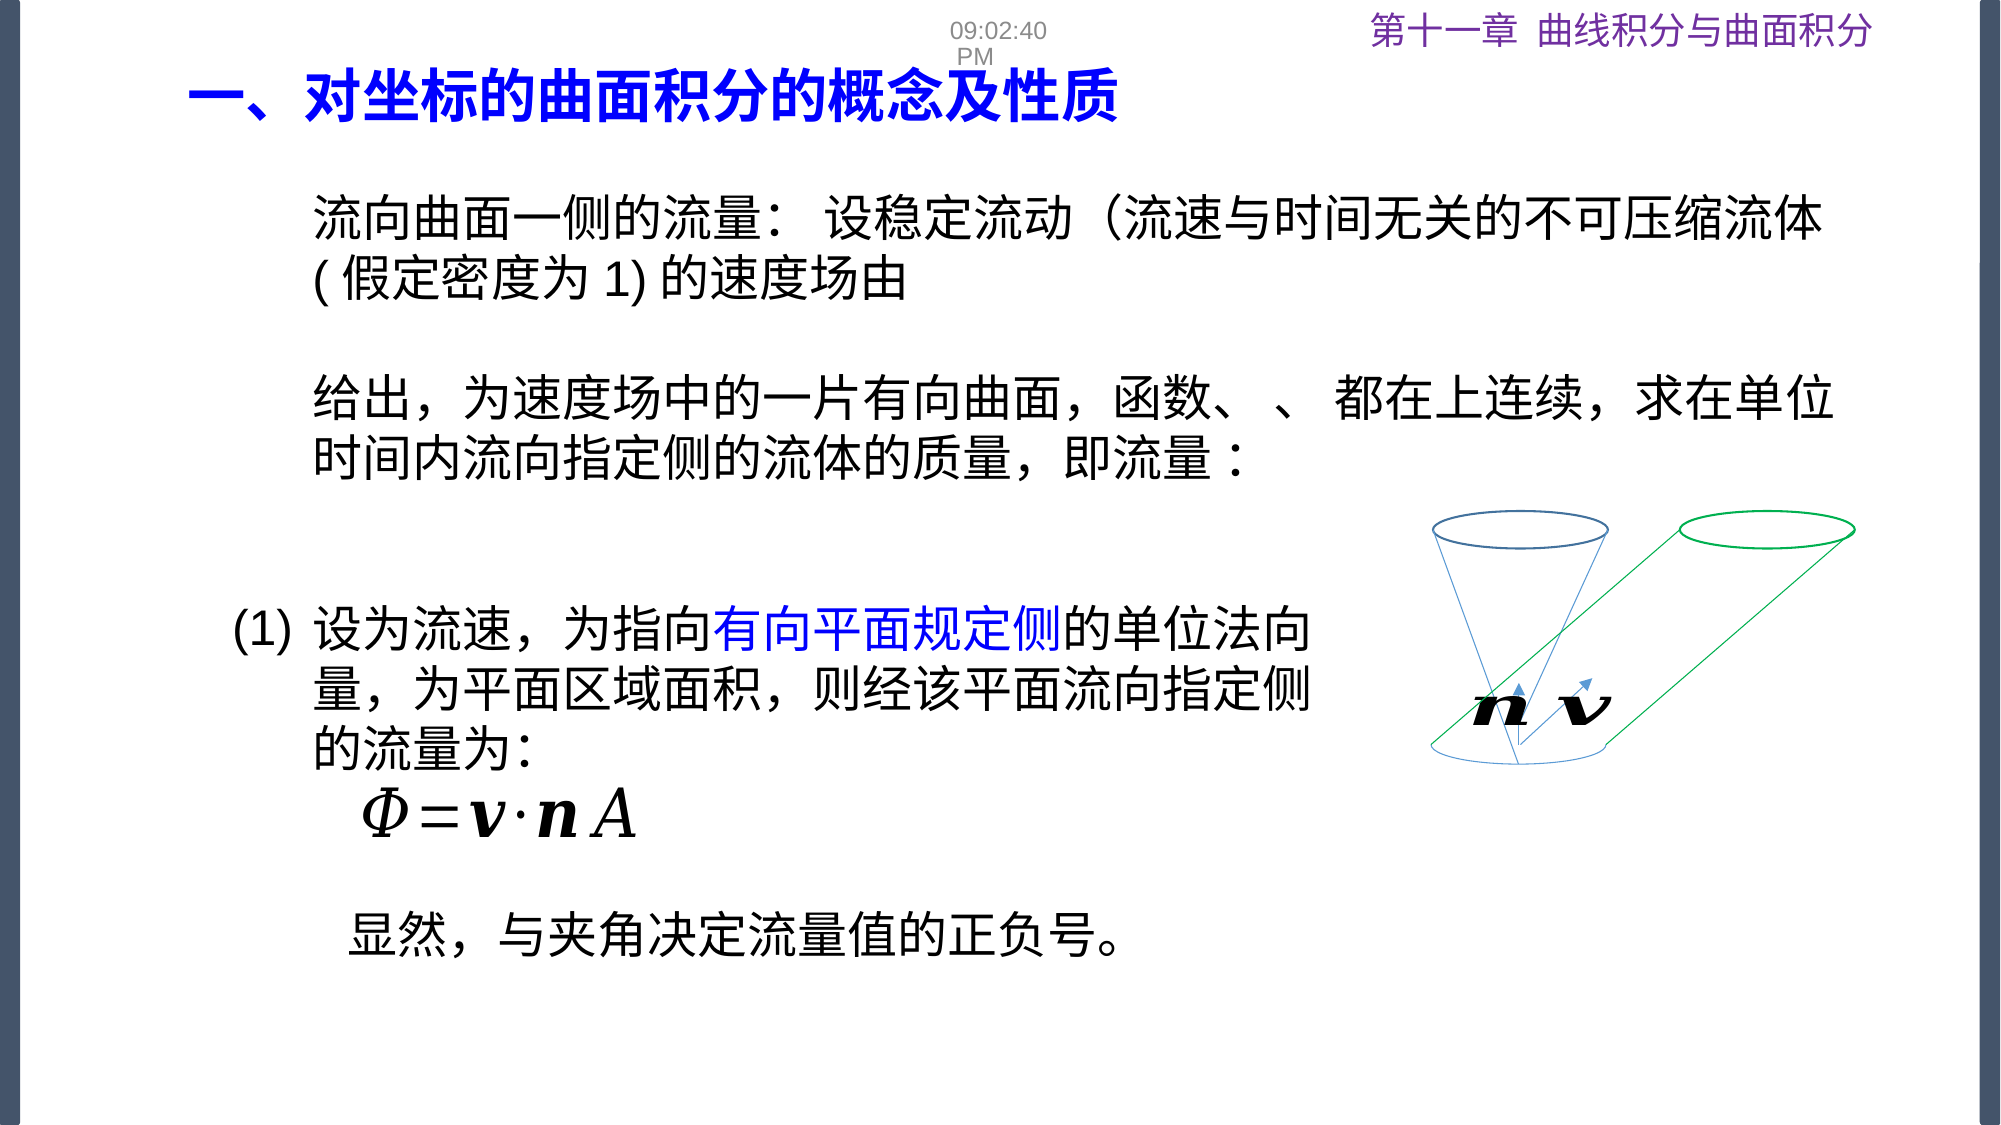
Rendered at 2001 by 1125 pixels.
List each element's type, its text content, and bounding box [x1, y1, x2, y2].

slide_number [934, 0, 1066, 59]
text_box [1430, 510, 1855, 745]
text_box (1) [217, 588, 309, 663]
text_box 一、对坐标的曲面积分的概念及性质 [172, 59, 1298, 145]
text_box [1430, 745, 1620, 765]
